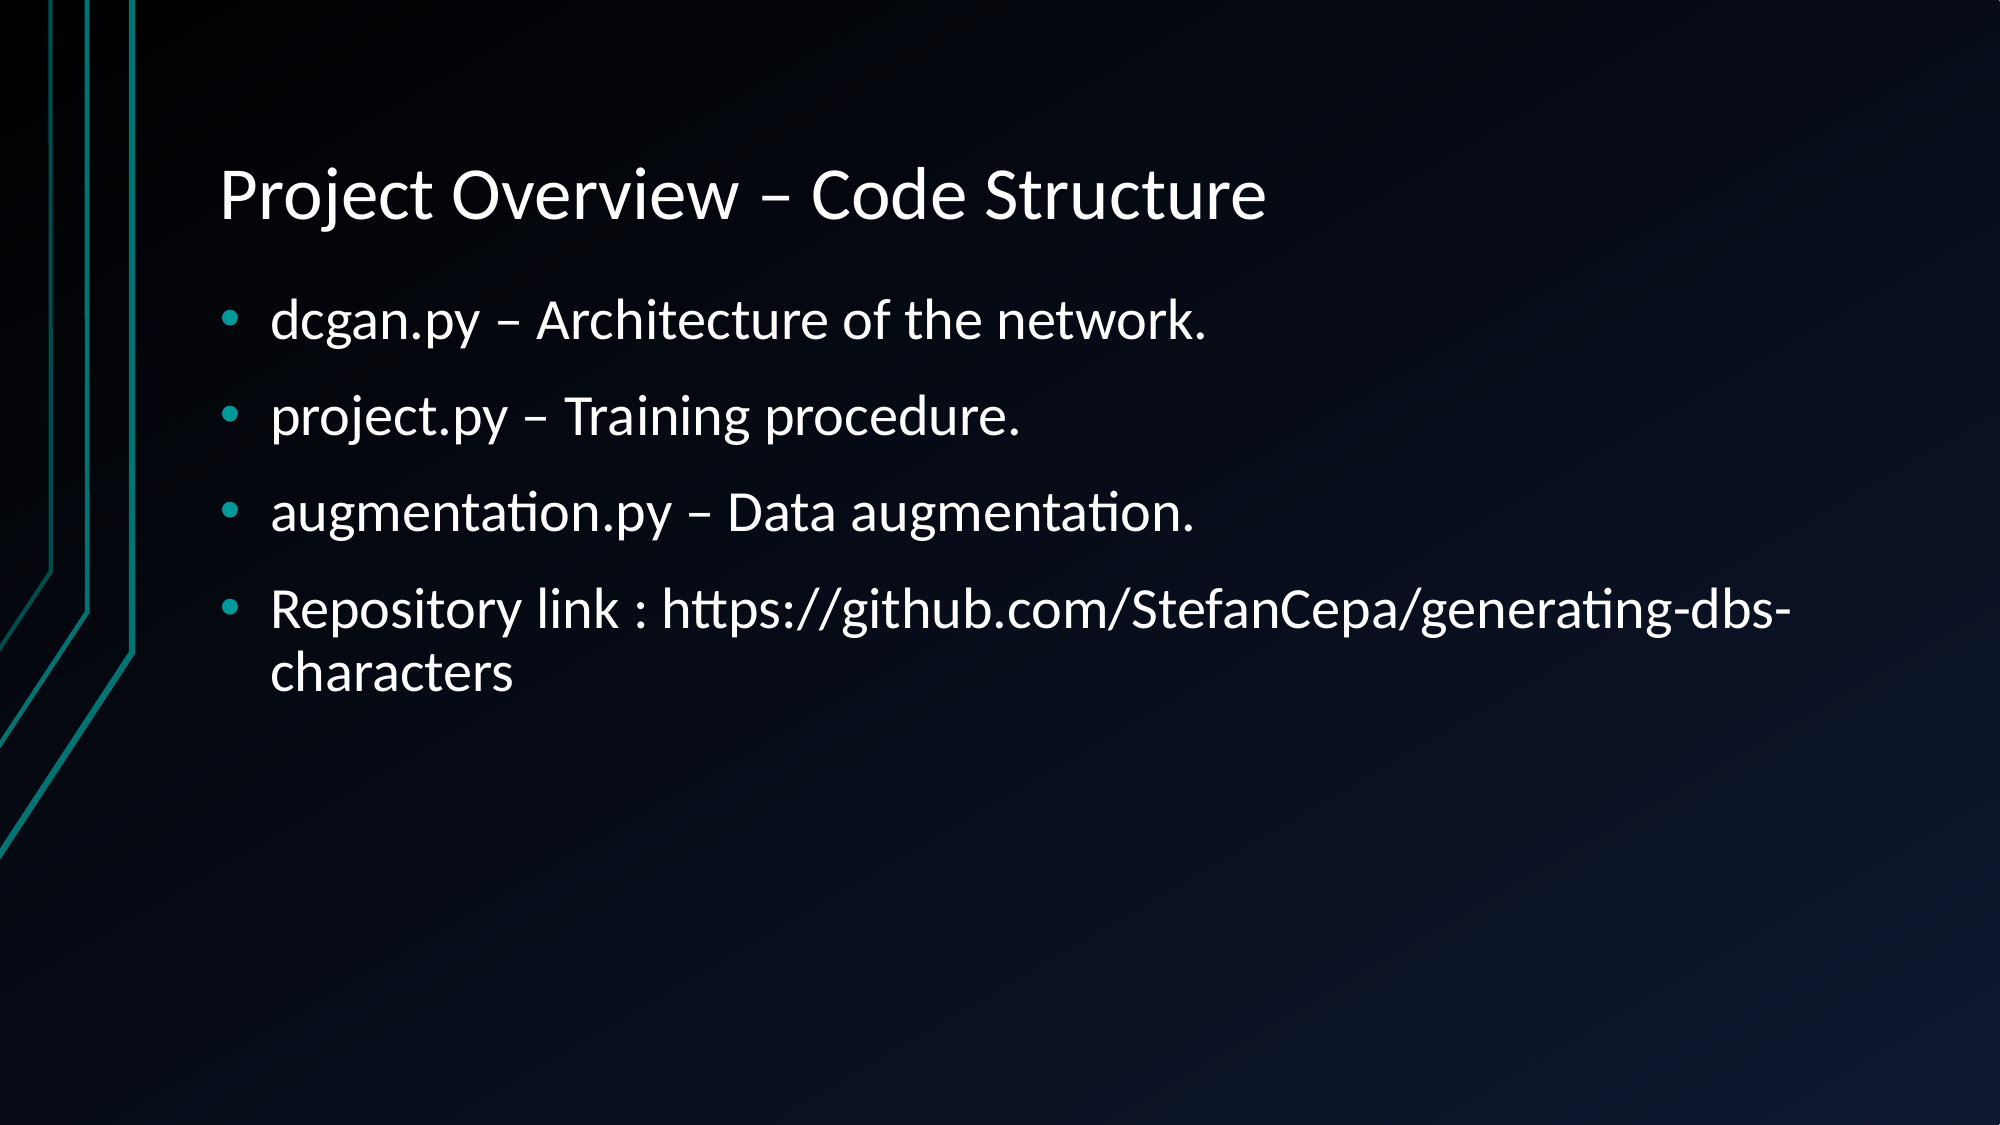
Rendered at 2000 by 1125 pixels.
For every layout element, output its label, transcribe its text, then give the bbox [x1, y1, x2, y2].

list dcgan.py – Architecture of the network. project.py – Training procedure. augmentation.py – Data augmentation. Repository link : https://github.com/StefanCepa/generating-dbs-characters [199, 279, 1900, 1012]
title Project Overview – Code Structure [199, 45, 1900, 246]
